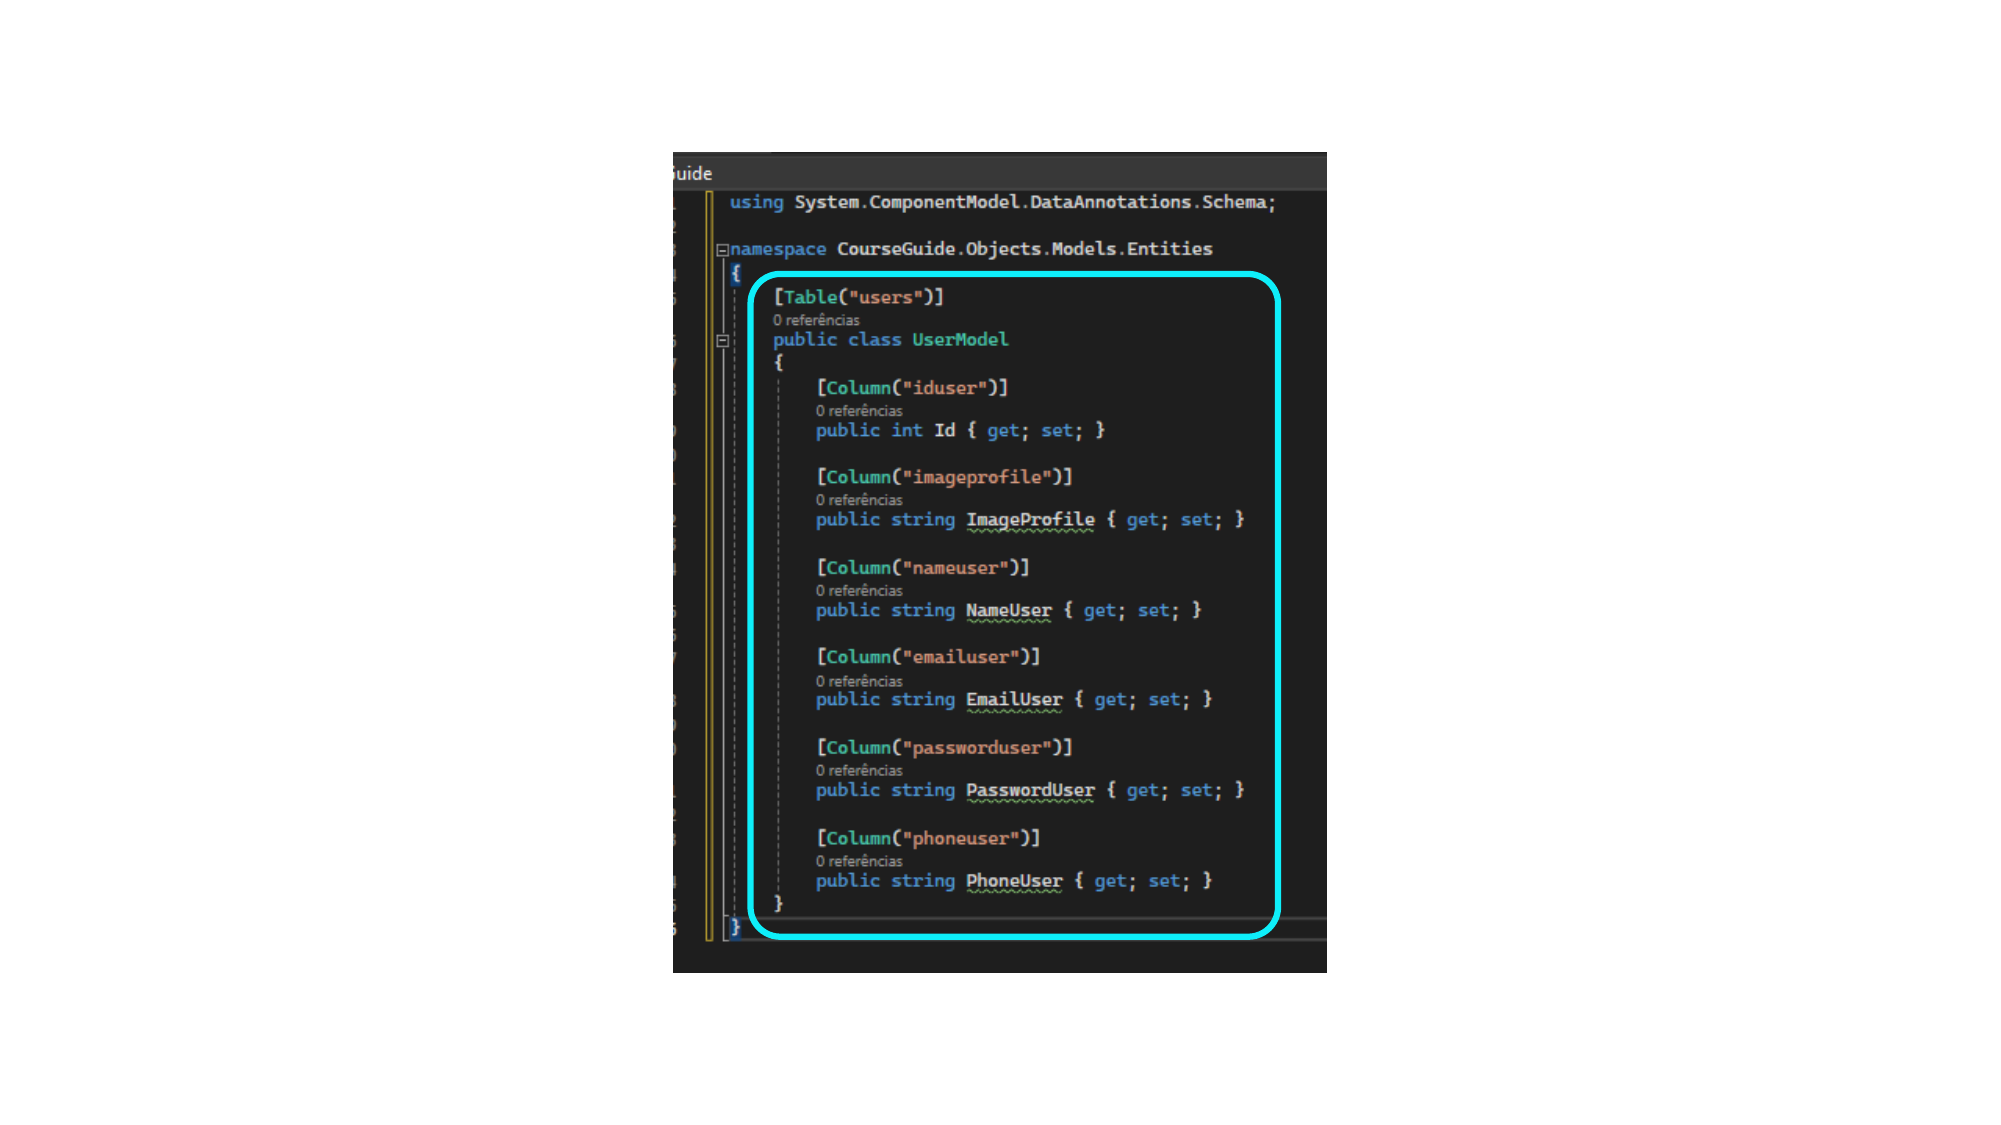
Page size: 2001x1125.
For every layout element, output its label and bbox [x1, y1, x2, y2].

picture [672, 151, 1328, 974]
